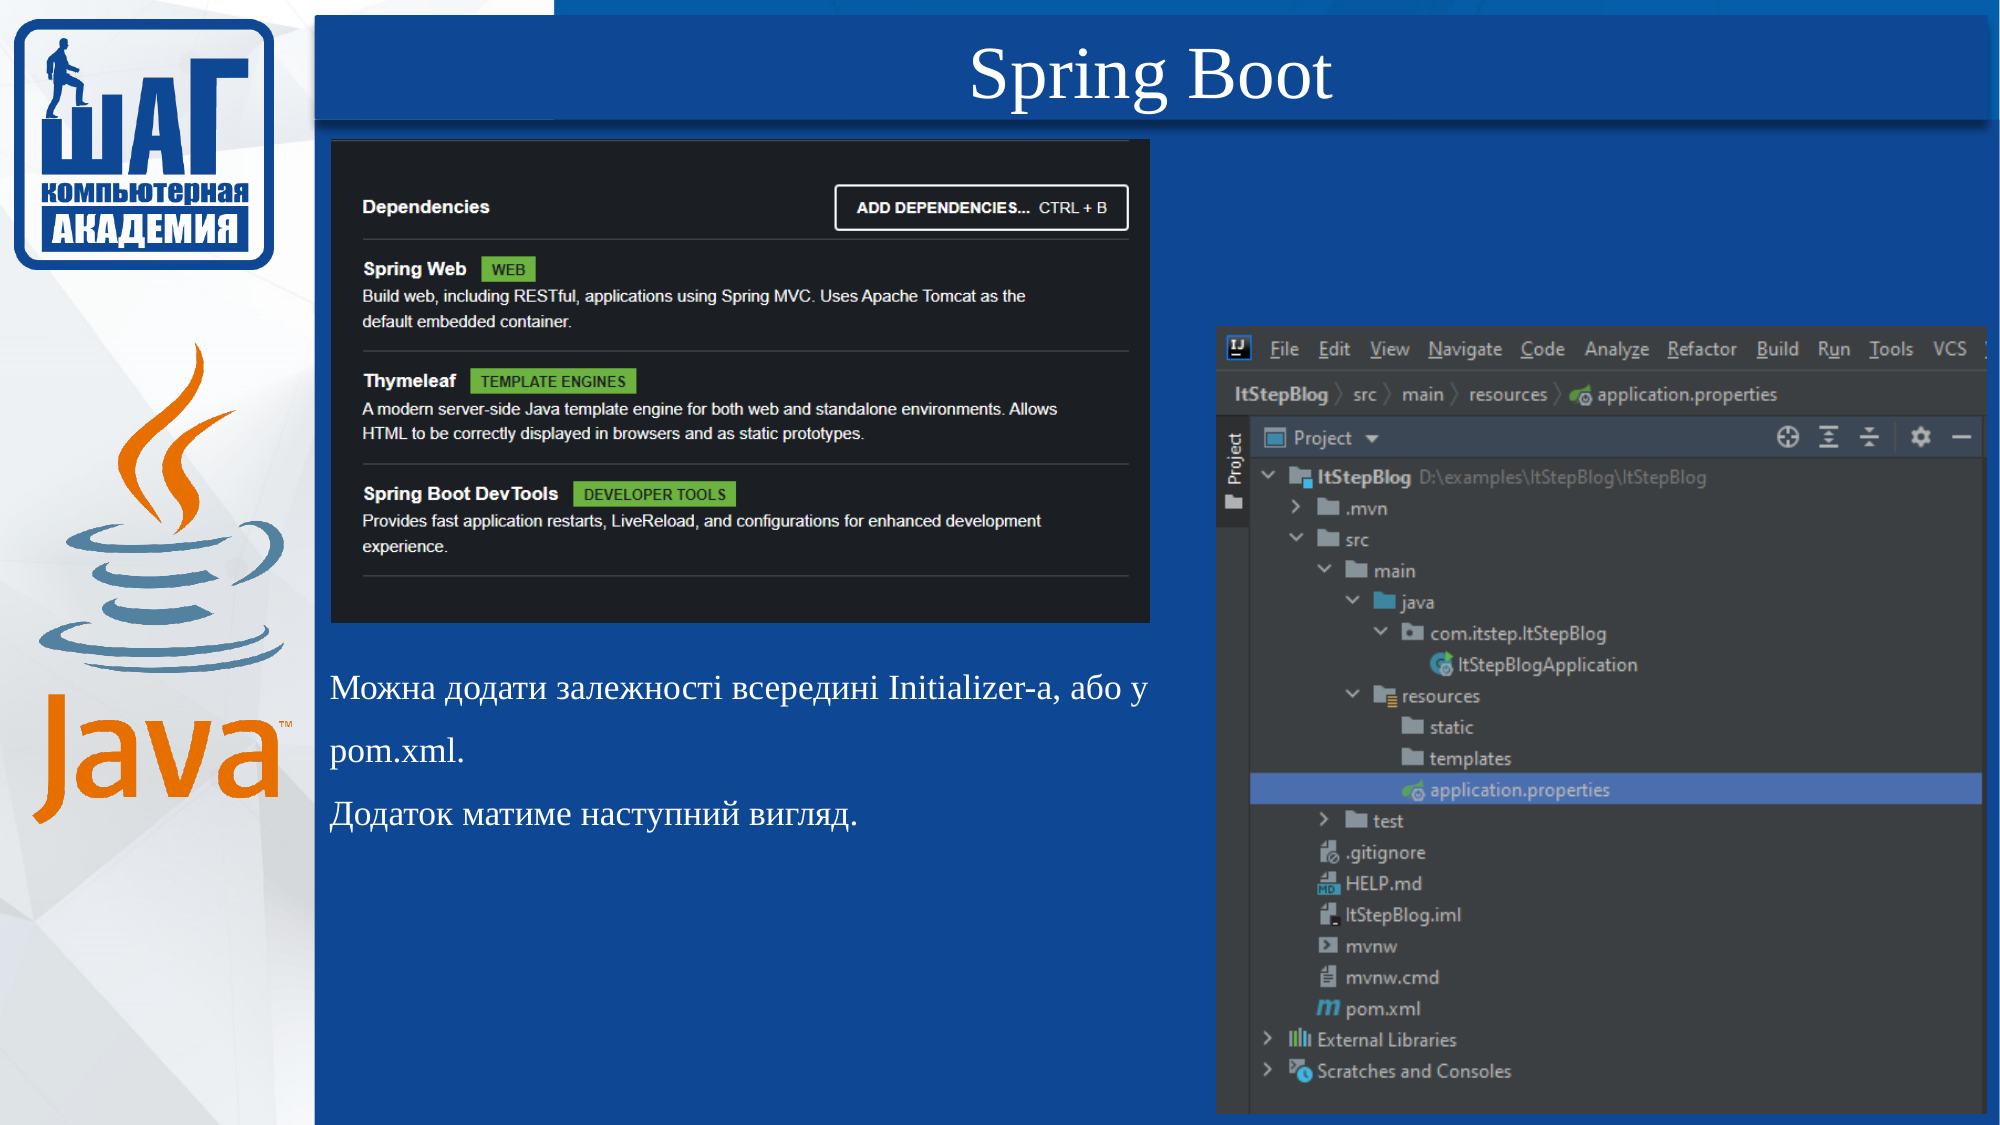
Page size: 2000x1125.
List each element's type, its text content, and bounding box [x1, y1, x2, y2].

text_box Spring Boot [314, 15, 1988, 120]
picture [1216, 326, 1987, 1114]
list Можна додати залежності всередині Initializer-а, або у pom.xml. Додаток матиме наступний вигляд. [314, 119, 2000, 1125]
picture [0, 0, 2000, 1125]
picture [331, 139, 1150, 623]
